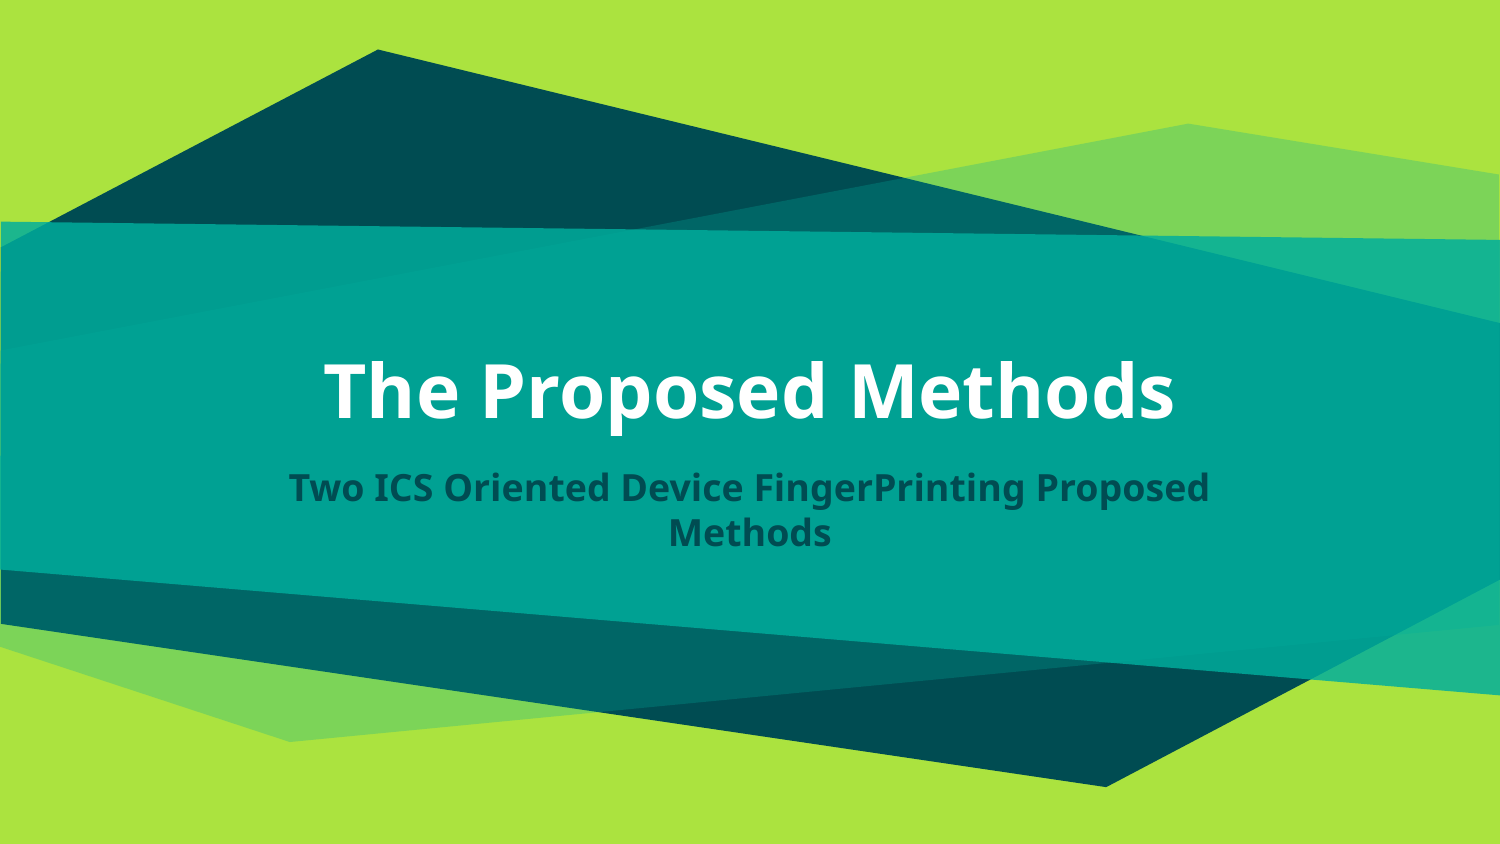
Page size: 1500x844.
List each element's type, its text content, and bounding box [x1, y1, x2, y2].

subtitle Two ICS Oriented Device FingerPrinting Proposed Methods [199, 448, 1301, 578]
title The Proposed Methods [297, 327, 1203, 448]
